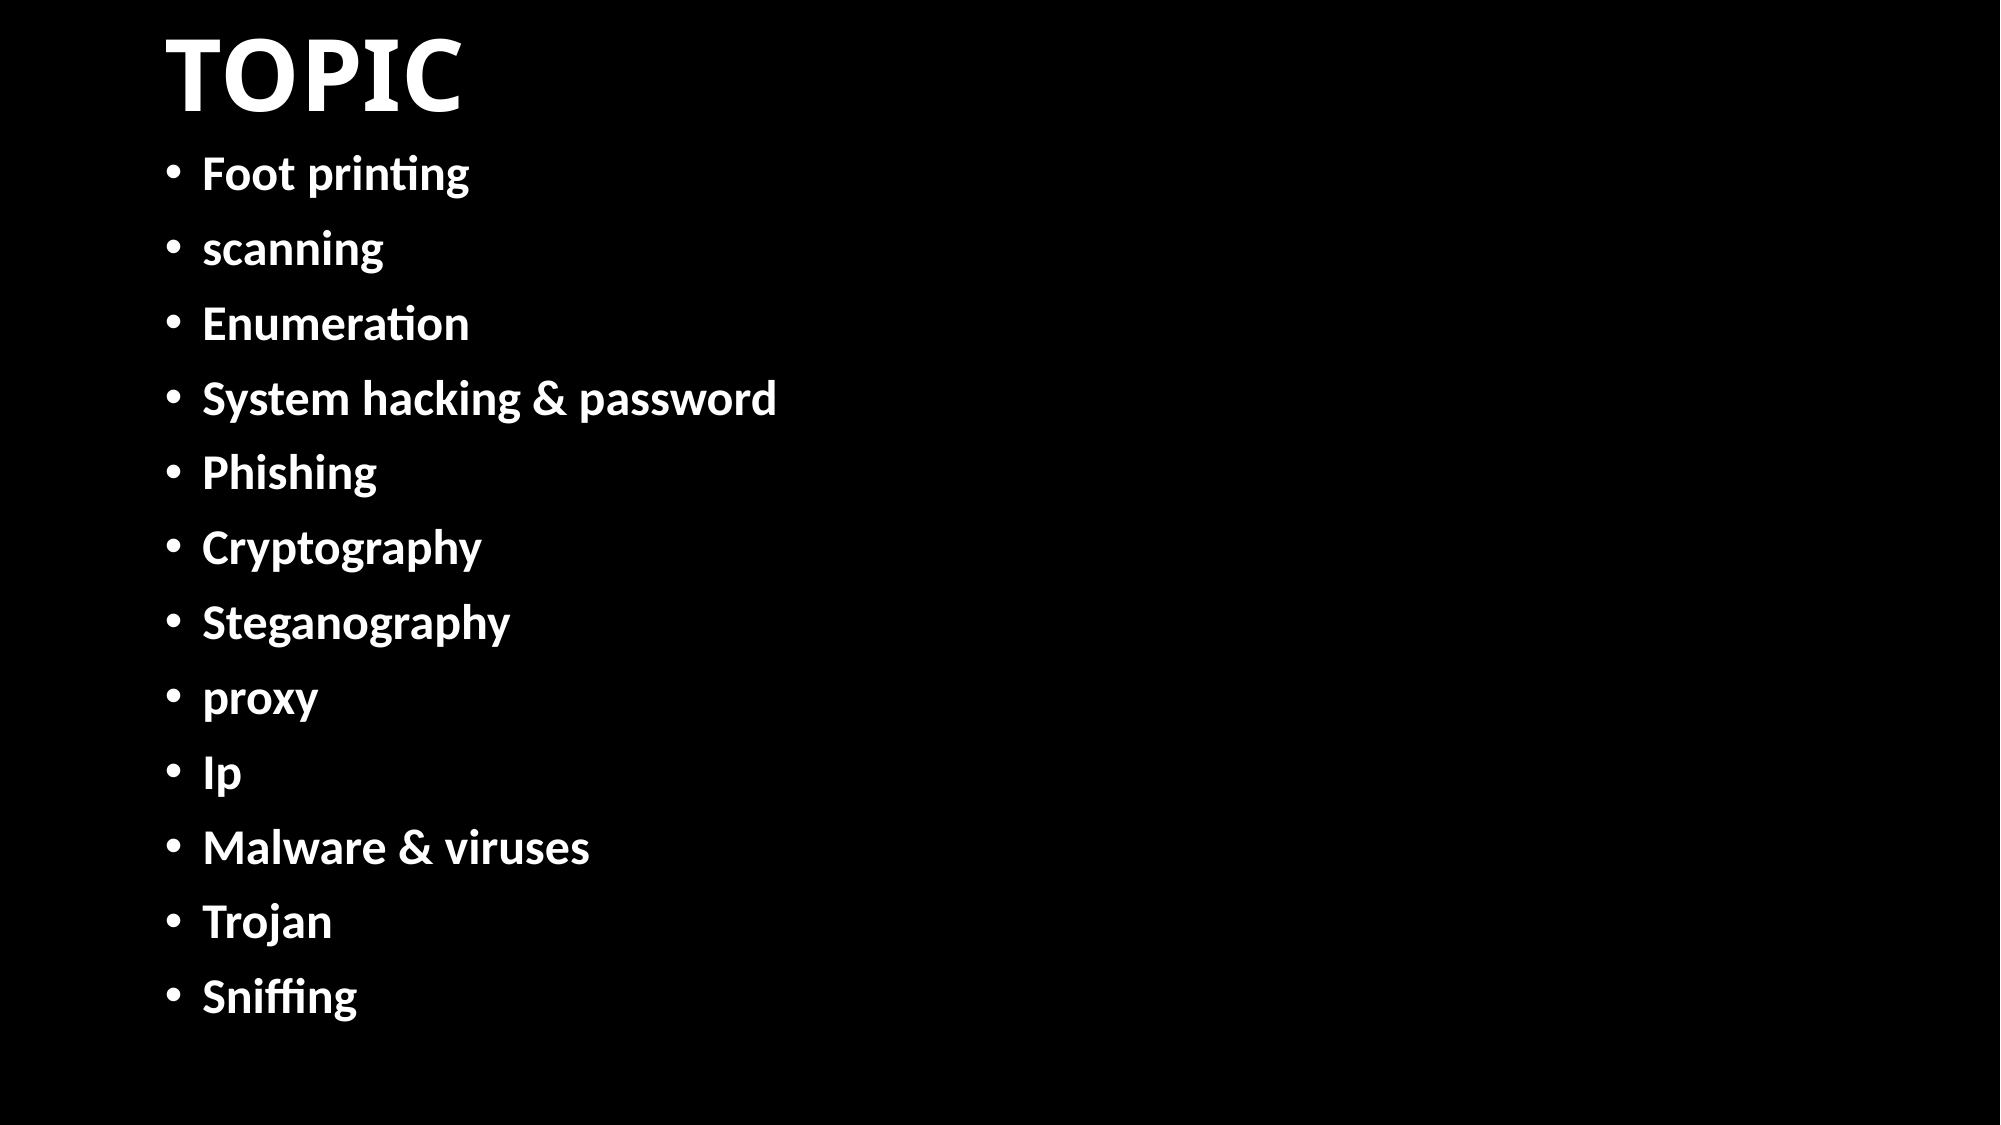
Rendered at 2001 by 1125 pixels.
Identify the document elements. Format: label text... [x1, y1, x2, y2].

list Foot printing scanning Enumeration System hacking & password Phishing Cryptography Steganography proxy Ip Malware & viruses Trojan Sniffing [149, 140, 1850, 1082]
title TOPIC [149, 18, 1851, 141]
